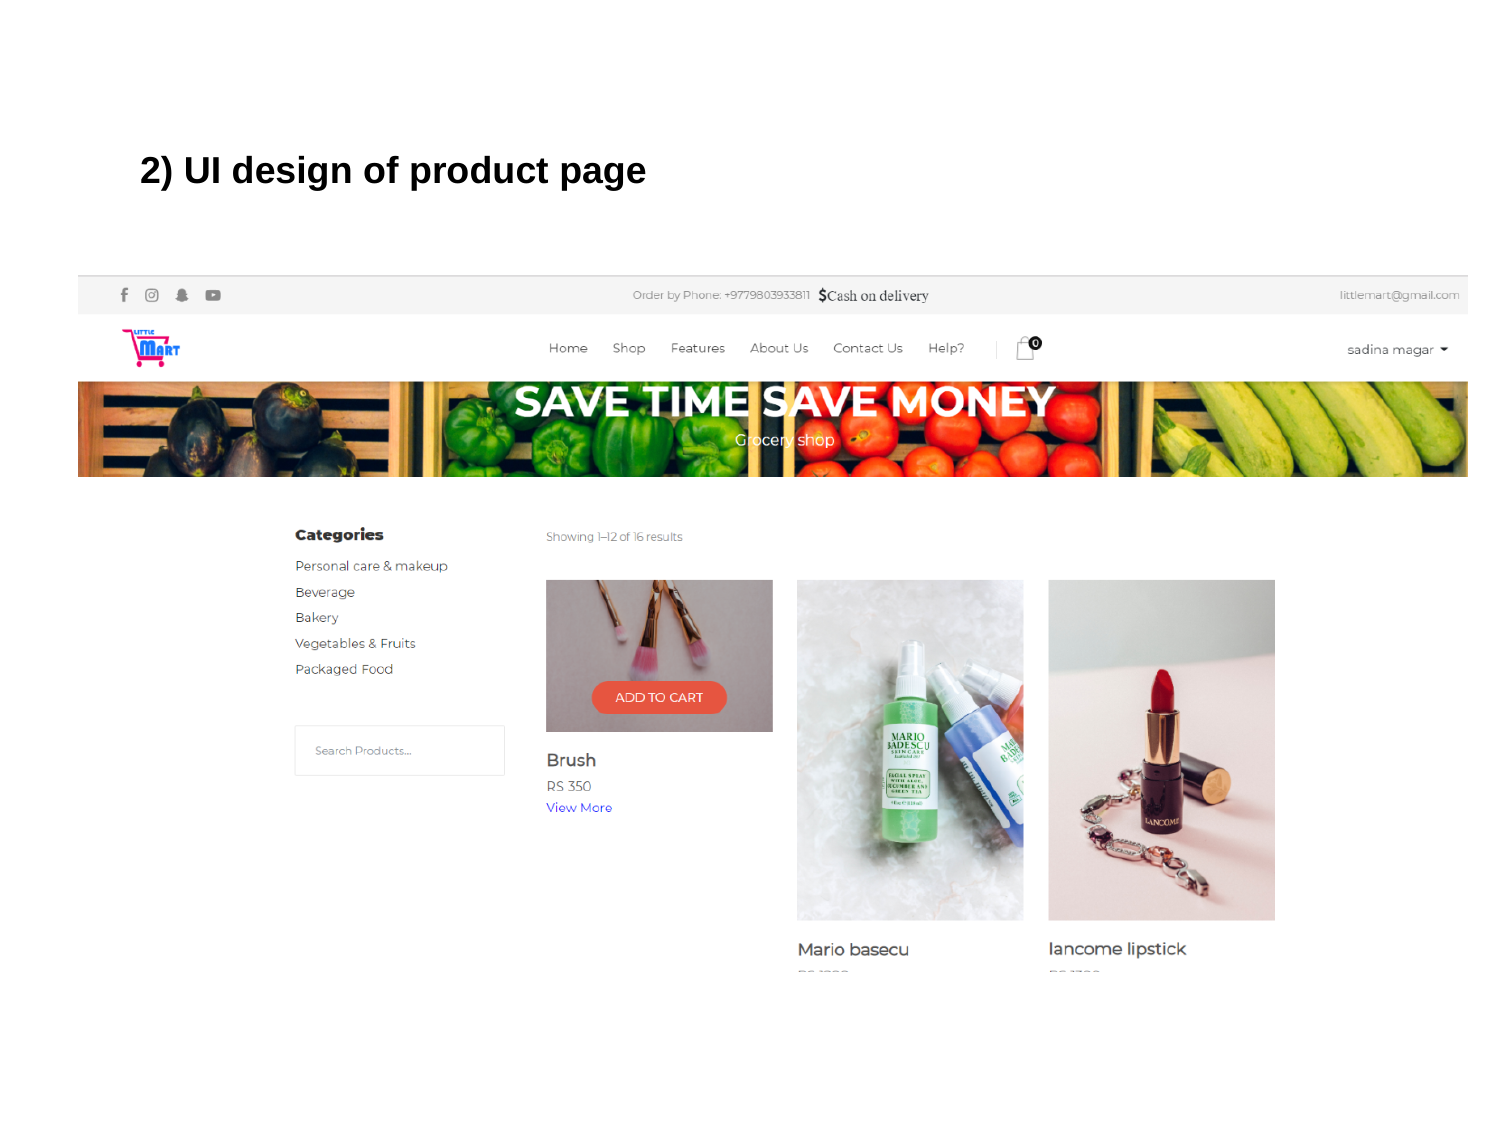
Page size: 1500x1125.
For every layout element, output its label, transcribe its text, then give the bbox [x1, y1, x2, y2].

text_box 2) UI design of product page [87, 137, 700, 200]
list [74, 274, 1468, 972]
